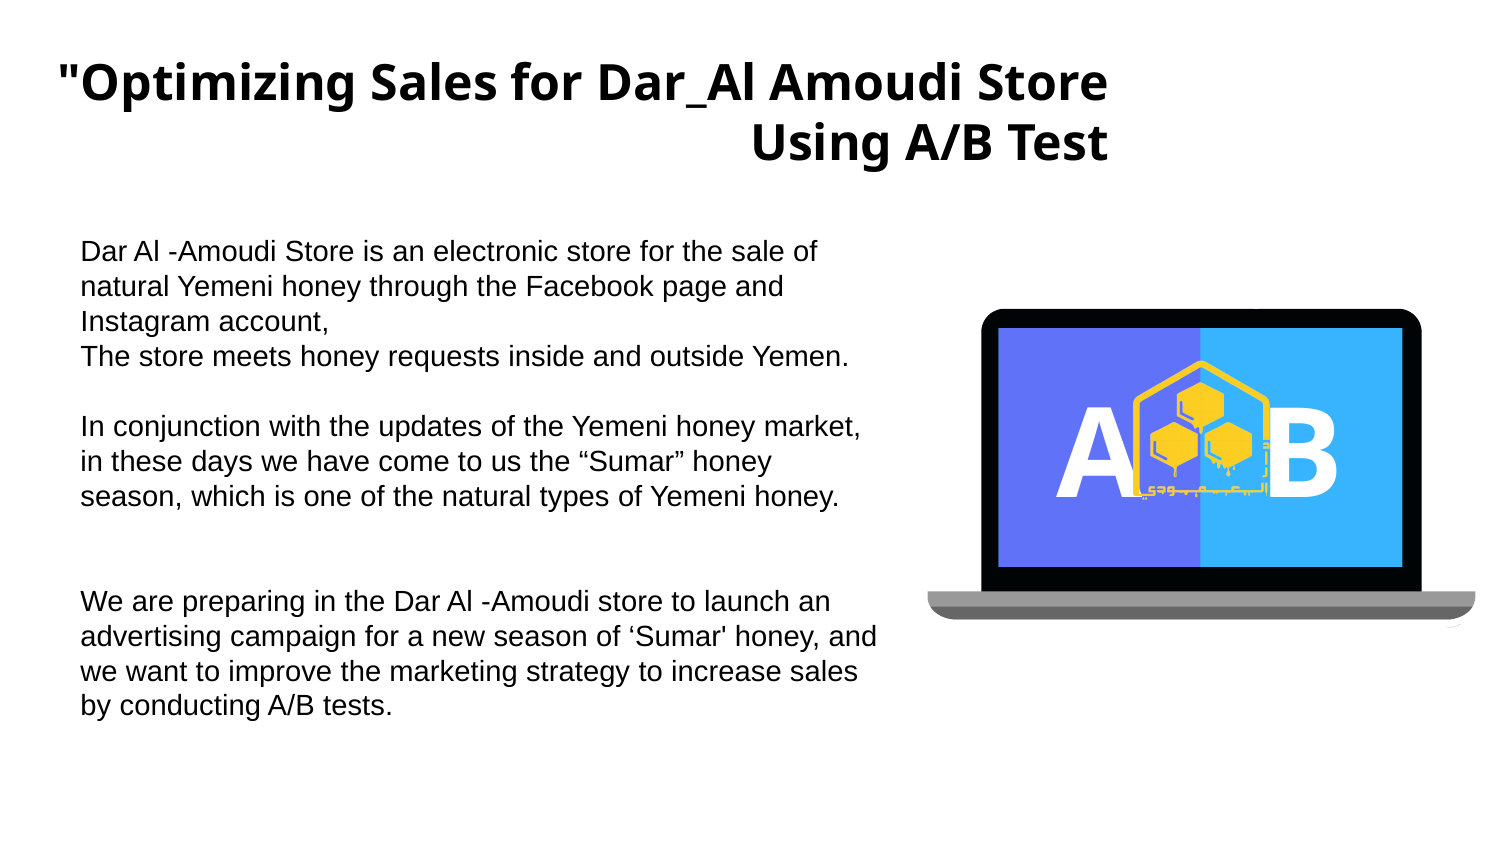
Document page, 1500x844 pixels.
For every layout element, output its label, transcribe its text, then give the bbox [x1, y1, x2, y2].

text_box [927, 303, 1476, 629]
title "Optimizing Sales for Dar_Al Amoudi Store Using A/B Test [0, 64, 1124, 157]
text_box Dar Al -Amoudi Store is an electronic store for the sale of natural Yemeni honey through the Facebook page and Instagram account, The store meets honey requests inside and outside Yemen. In conjunction with the updates of the Yemeni honey market, in these days we have come to us the “Sumar” honey season, which is one of the natural types of Yemeni honey. We are preparing in the Dar Al -Amoudi store to launch an advertising campaign for a new season of ‘Sumar' honey, and we want to improve the marketing strategy to increase sales by conducting A/B tests. [65, 224, 895, 730]
picture [1128, 345, 1276, 502]
